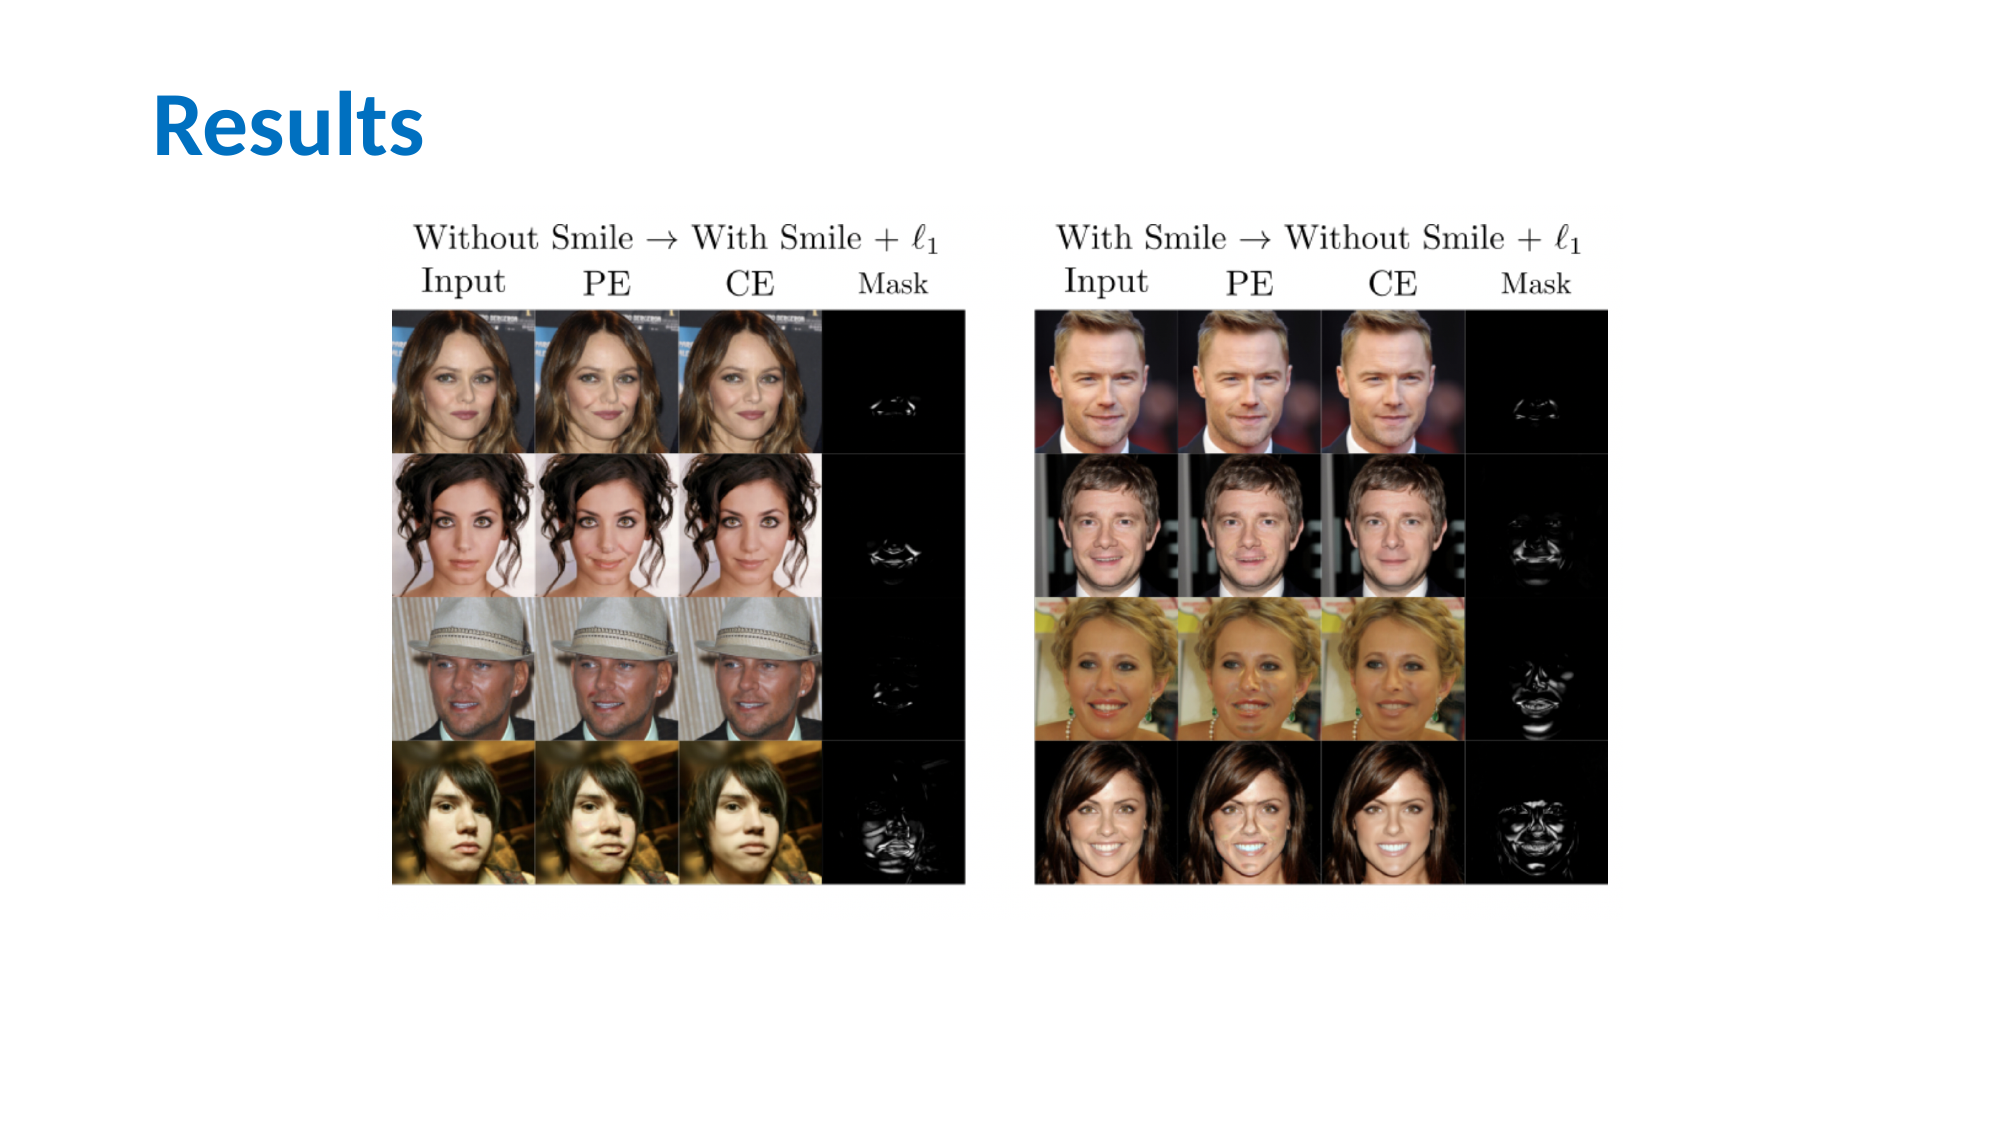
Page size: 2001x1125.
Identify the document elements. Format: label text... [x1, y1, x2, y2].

title Results [137, 59, 1863, 191]
picture [376, 205, 1624, 920]
